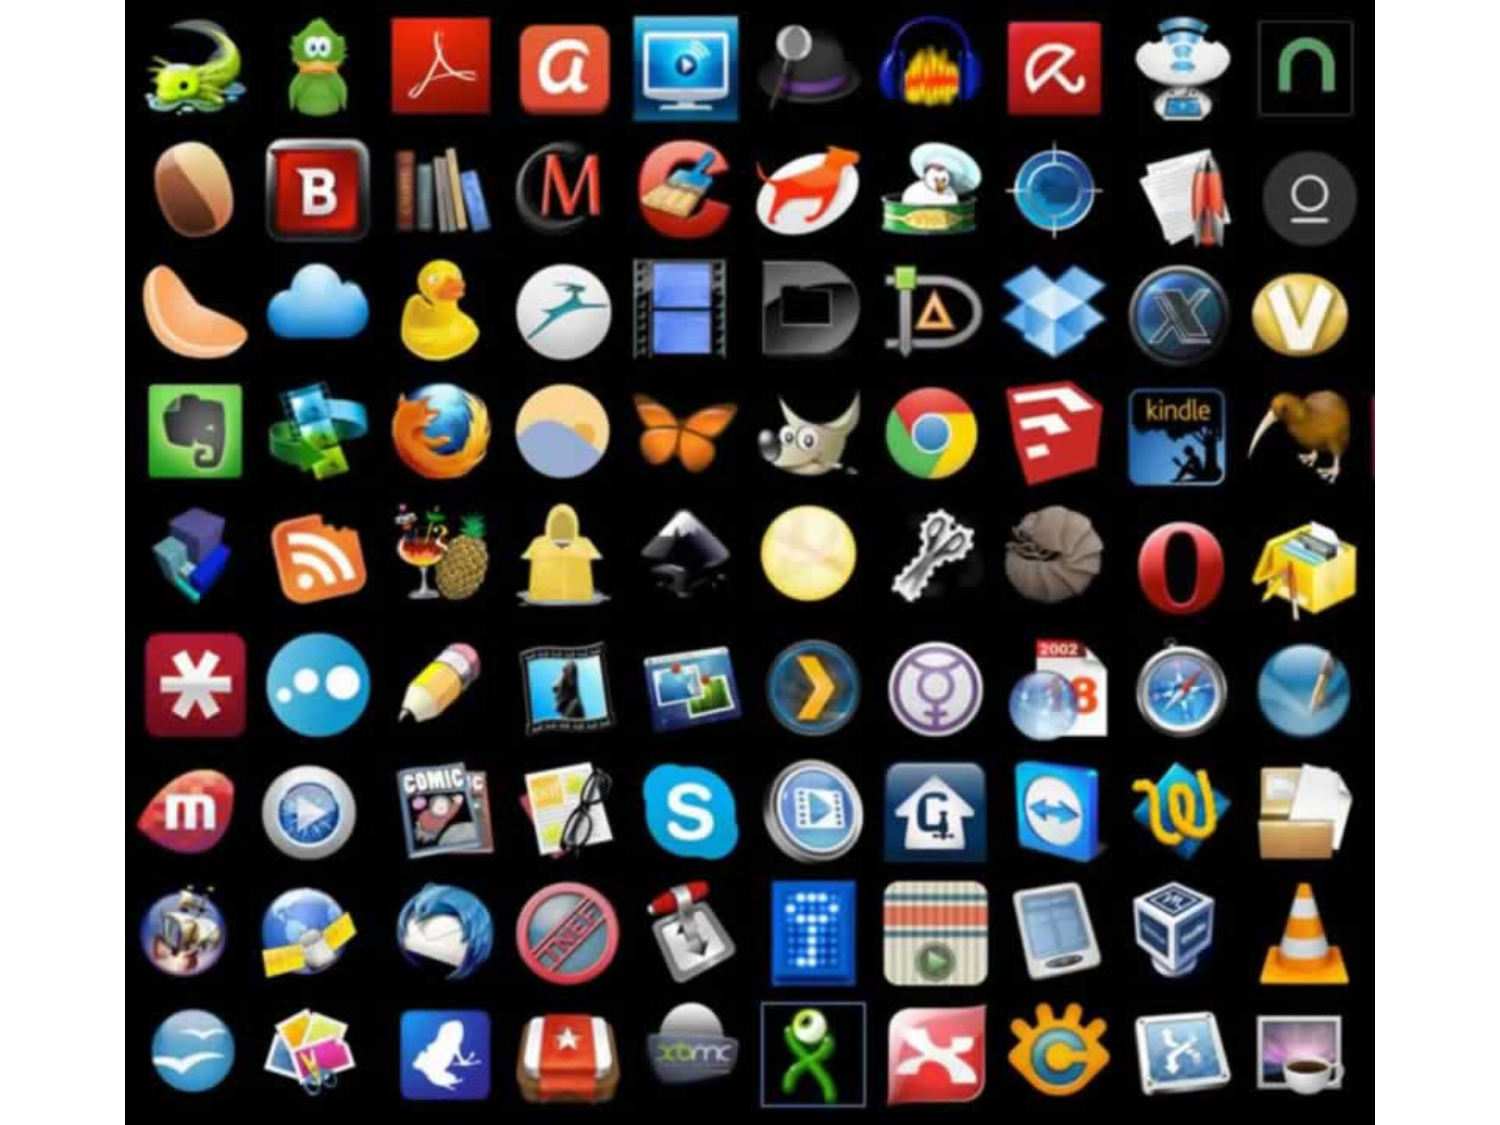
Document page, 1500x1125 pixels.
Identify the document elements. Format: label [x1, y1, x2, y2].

picture [124, 0, 1376, 1125]
